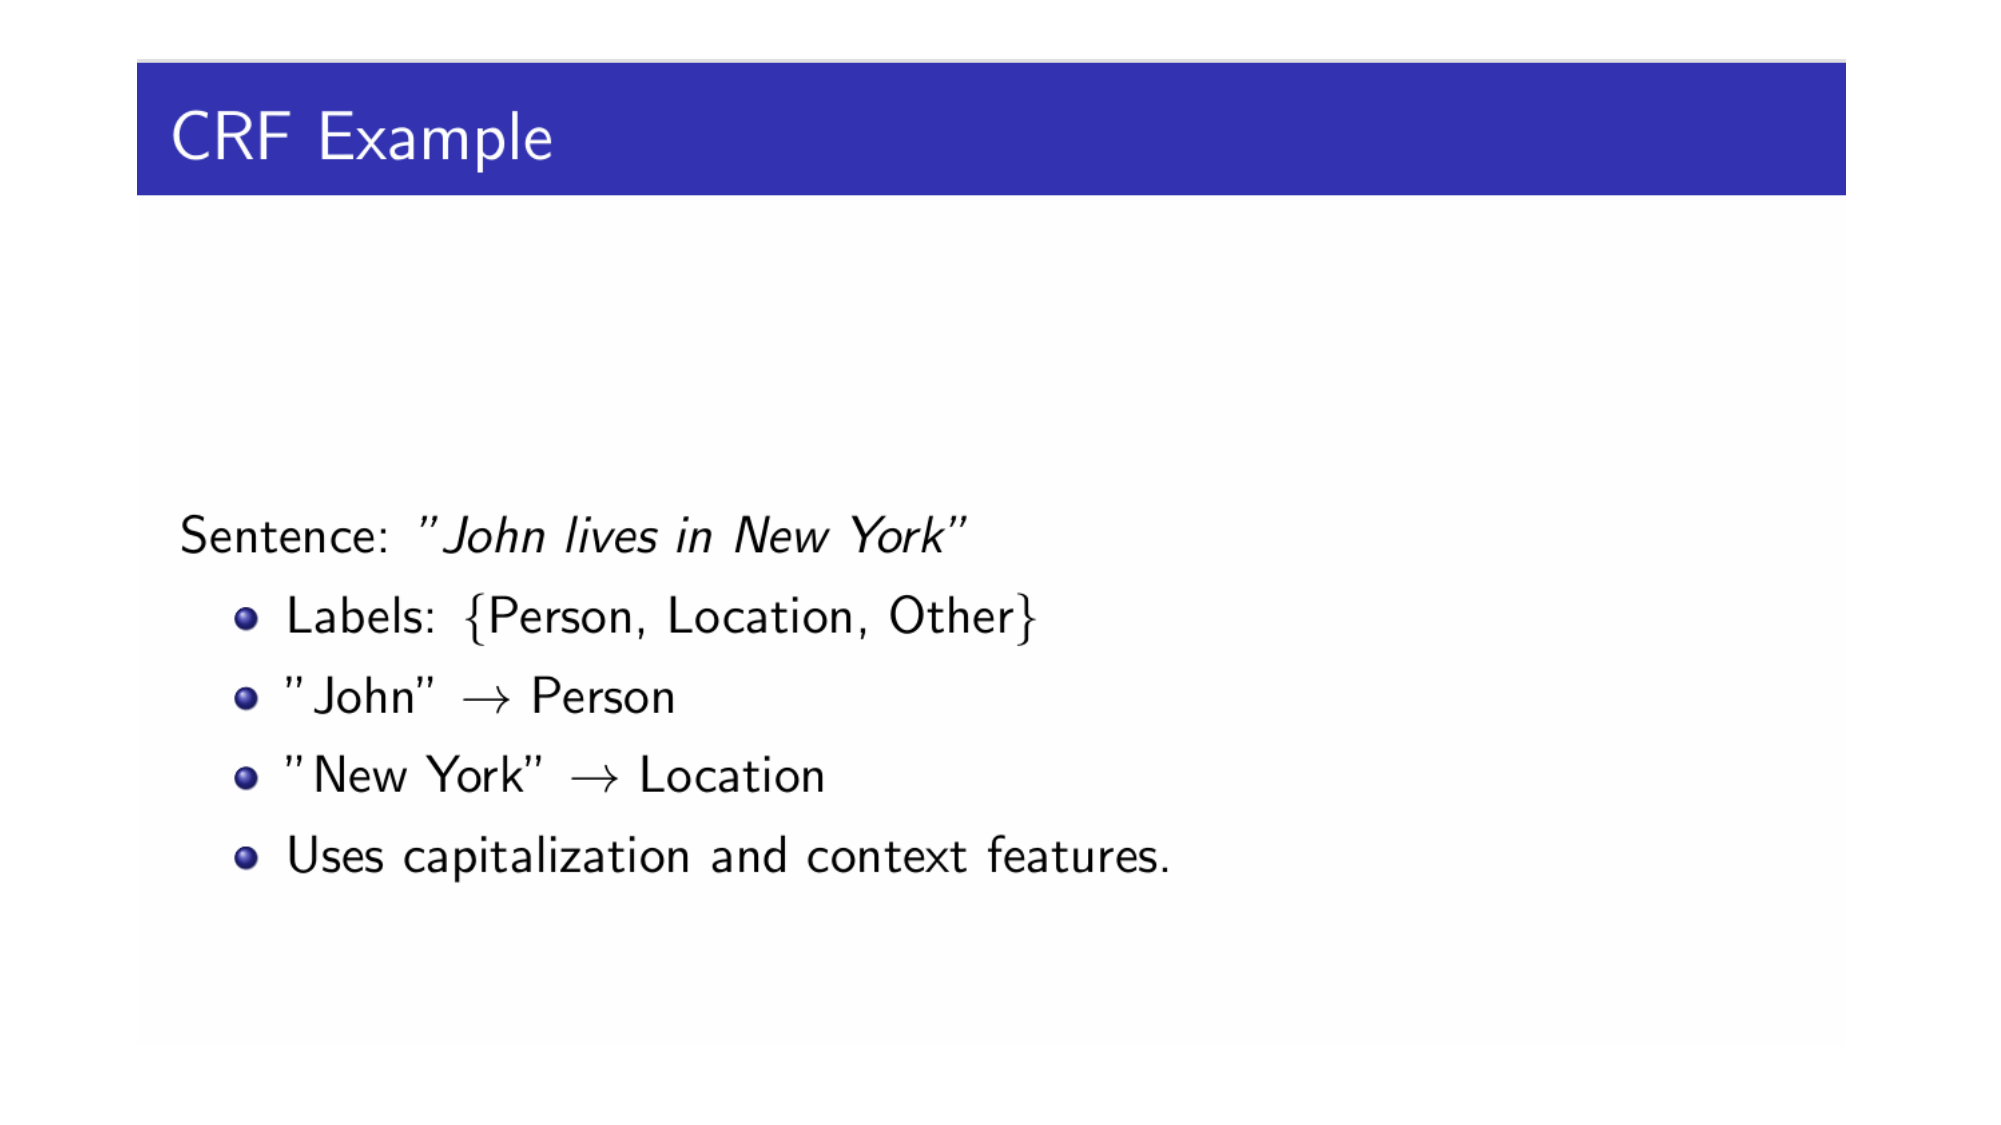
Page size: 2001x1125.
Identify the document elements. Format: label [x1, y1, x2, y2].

list [137, 59, 1846, 1046]
